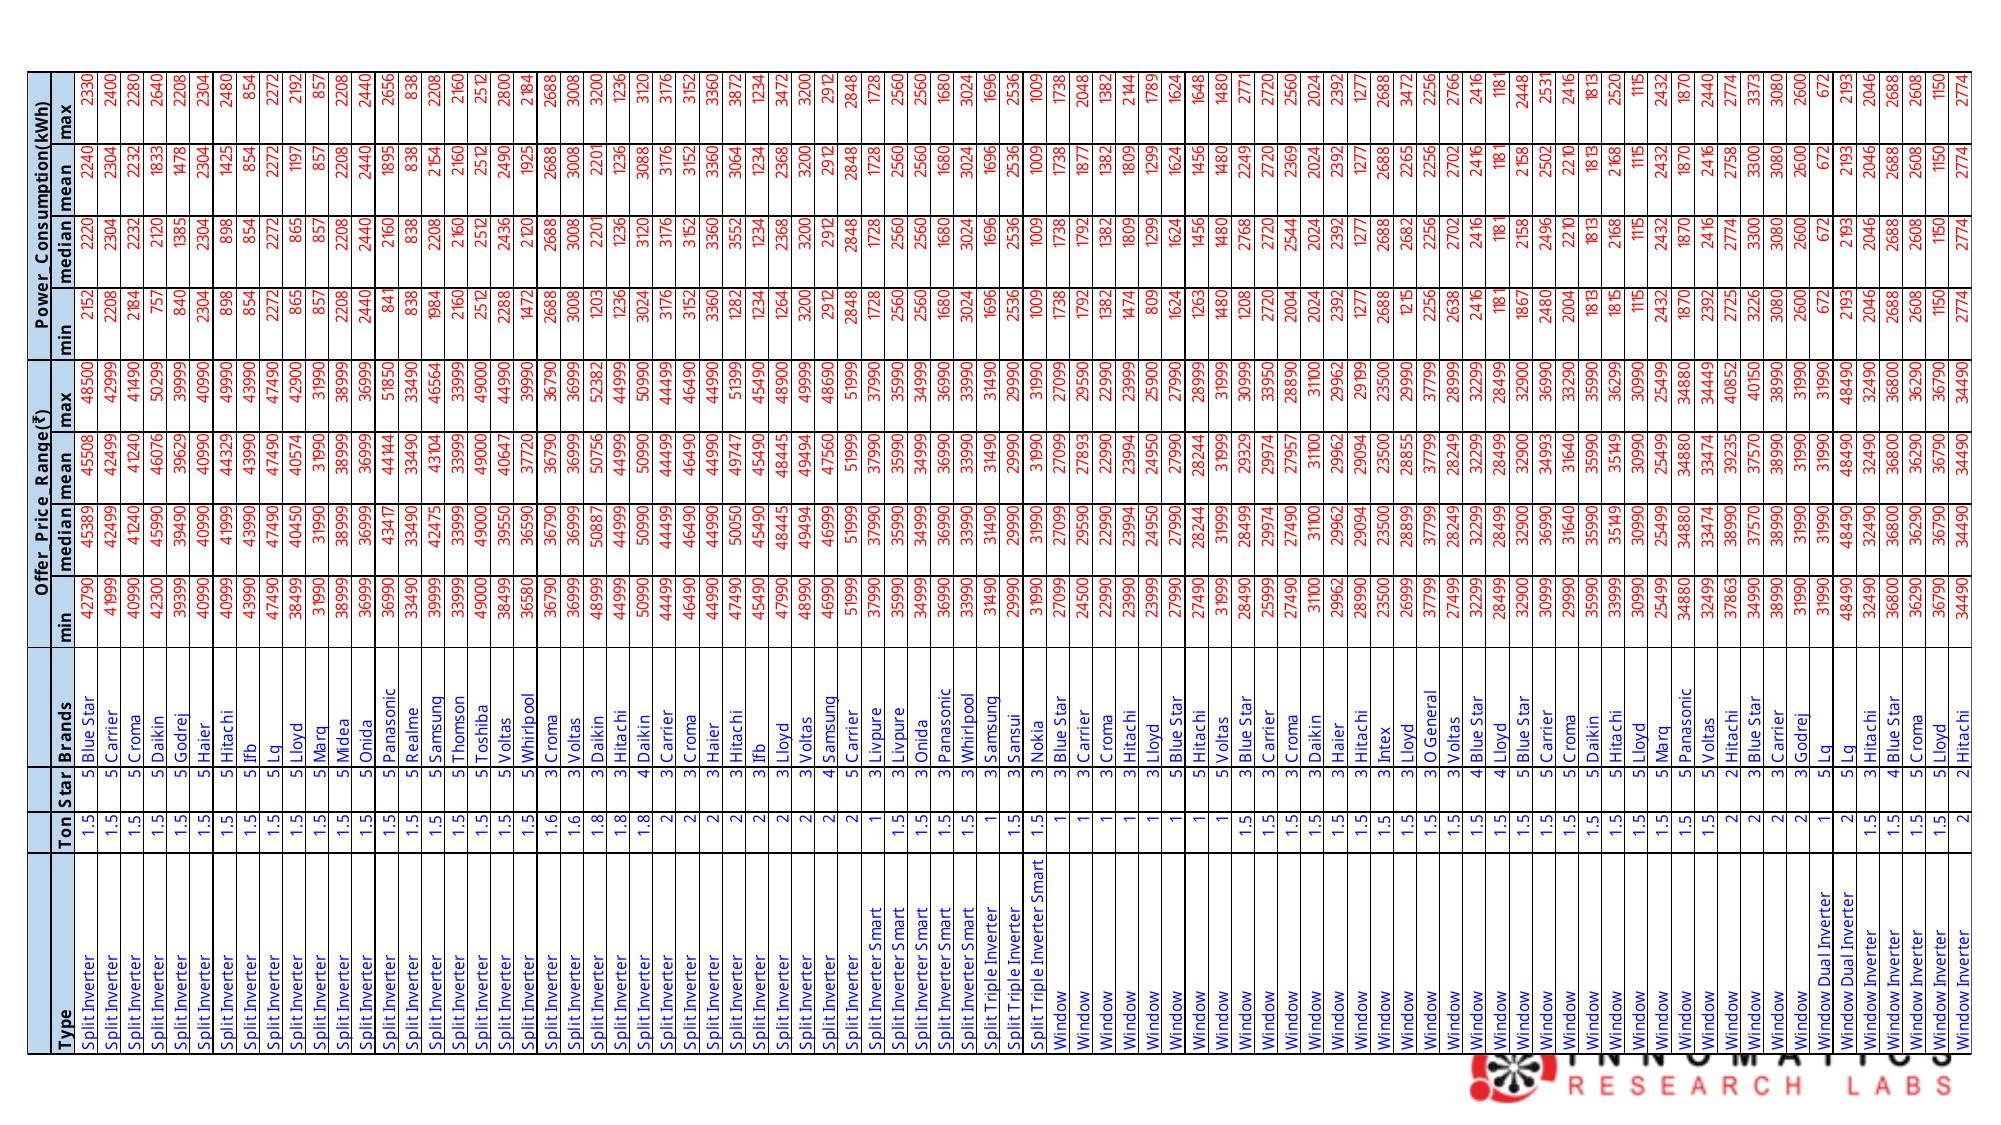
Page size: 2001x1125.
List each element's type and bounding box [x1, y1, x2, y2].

picture [508, 0, 1975, 1125]
